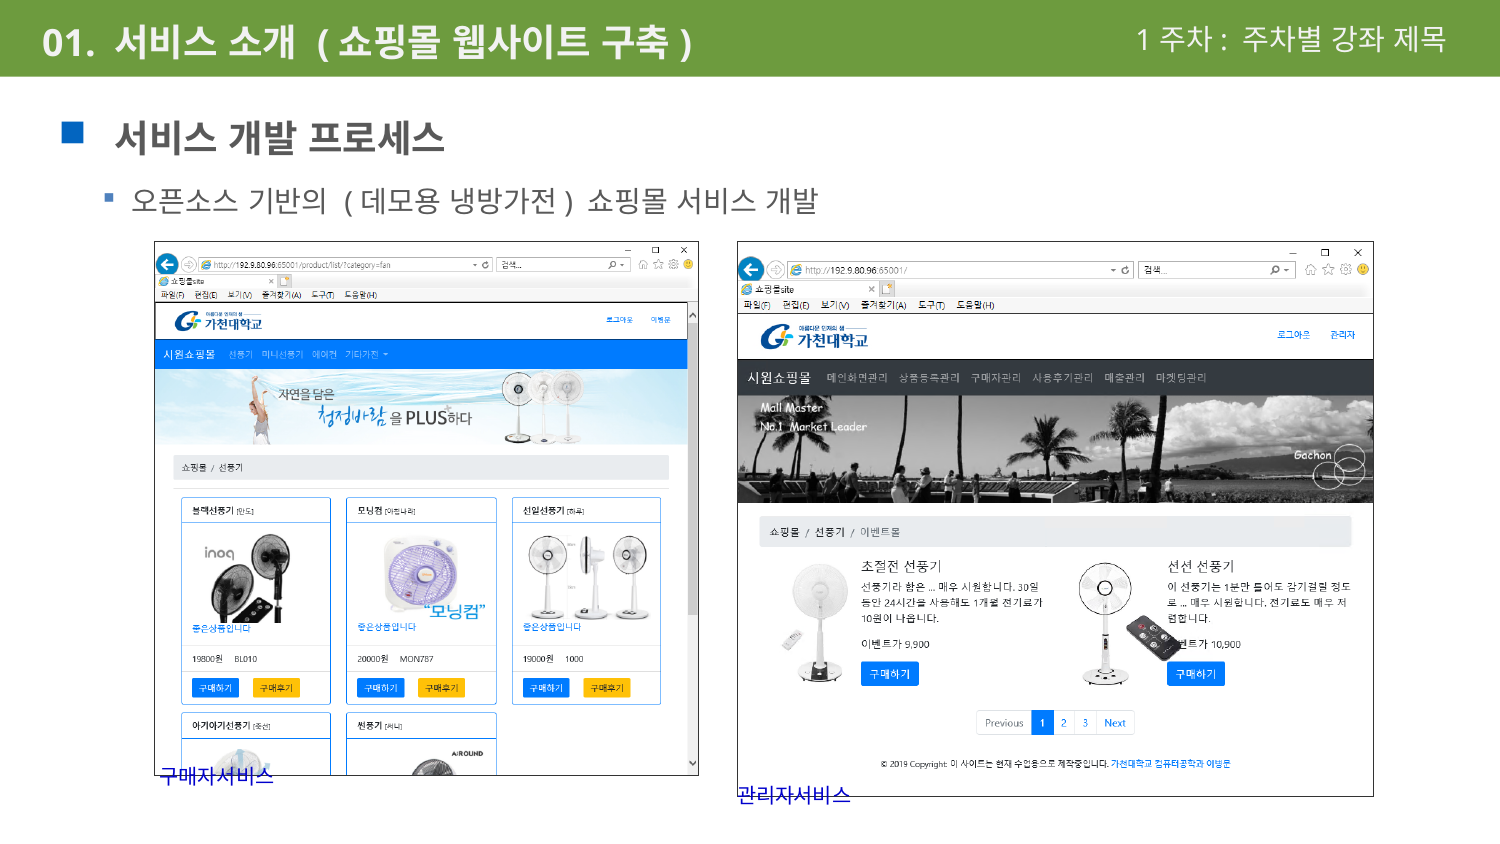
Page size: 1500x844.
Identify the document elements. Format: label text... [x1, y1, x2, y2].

picture [154, 240, 699, 776]
text_box 관리자서비스 [728, 779, 860, 816]
list 01. 서비스 소개 (쇼핑몰 웹사이트 구축) [33, 19, 842, 67]
picture [736, 240, 1374, 797]
text_box 서비스 개발 프로세스 오픈소스 기반의 (데모용 냉방가전) 쇼핑몰 서비스 개발 [43, 85, 1254, 242]
text_box 1주차: 주차별 강좌 제목 [1127, 19, 1467, 66]
text_box 구매자서비스 [151, 760, 283, 798]
